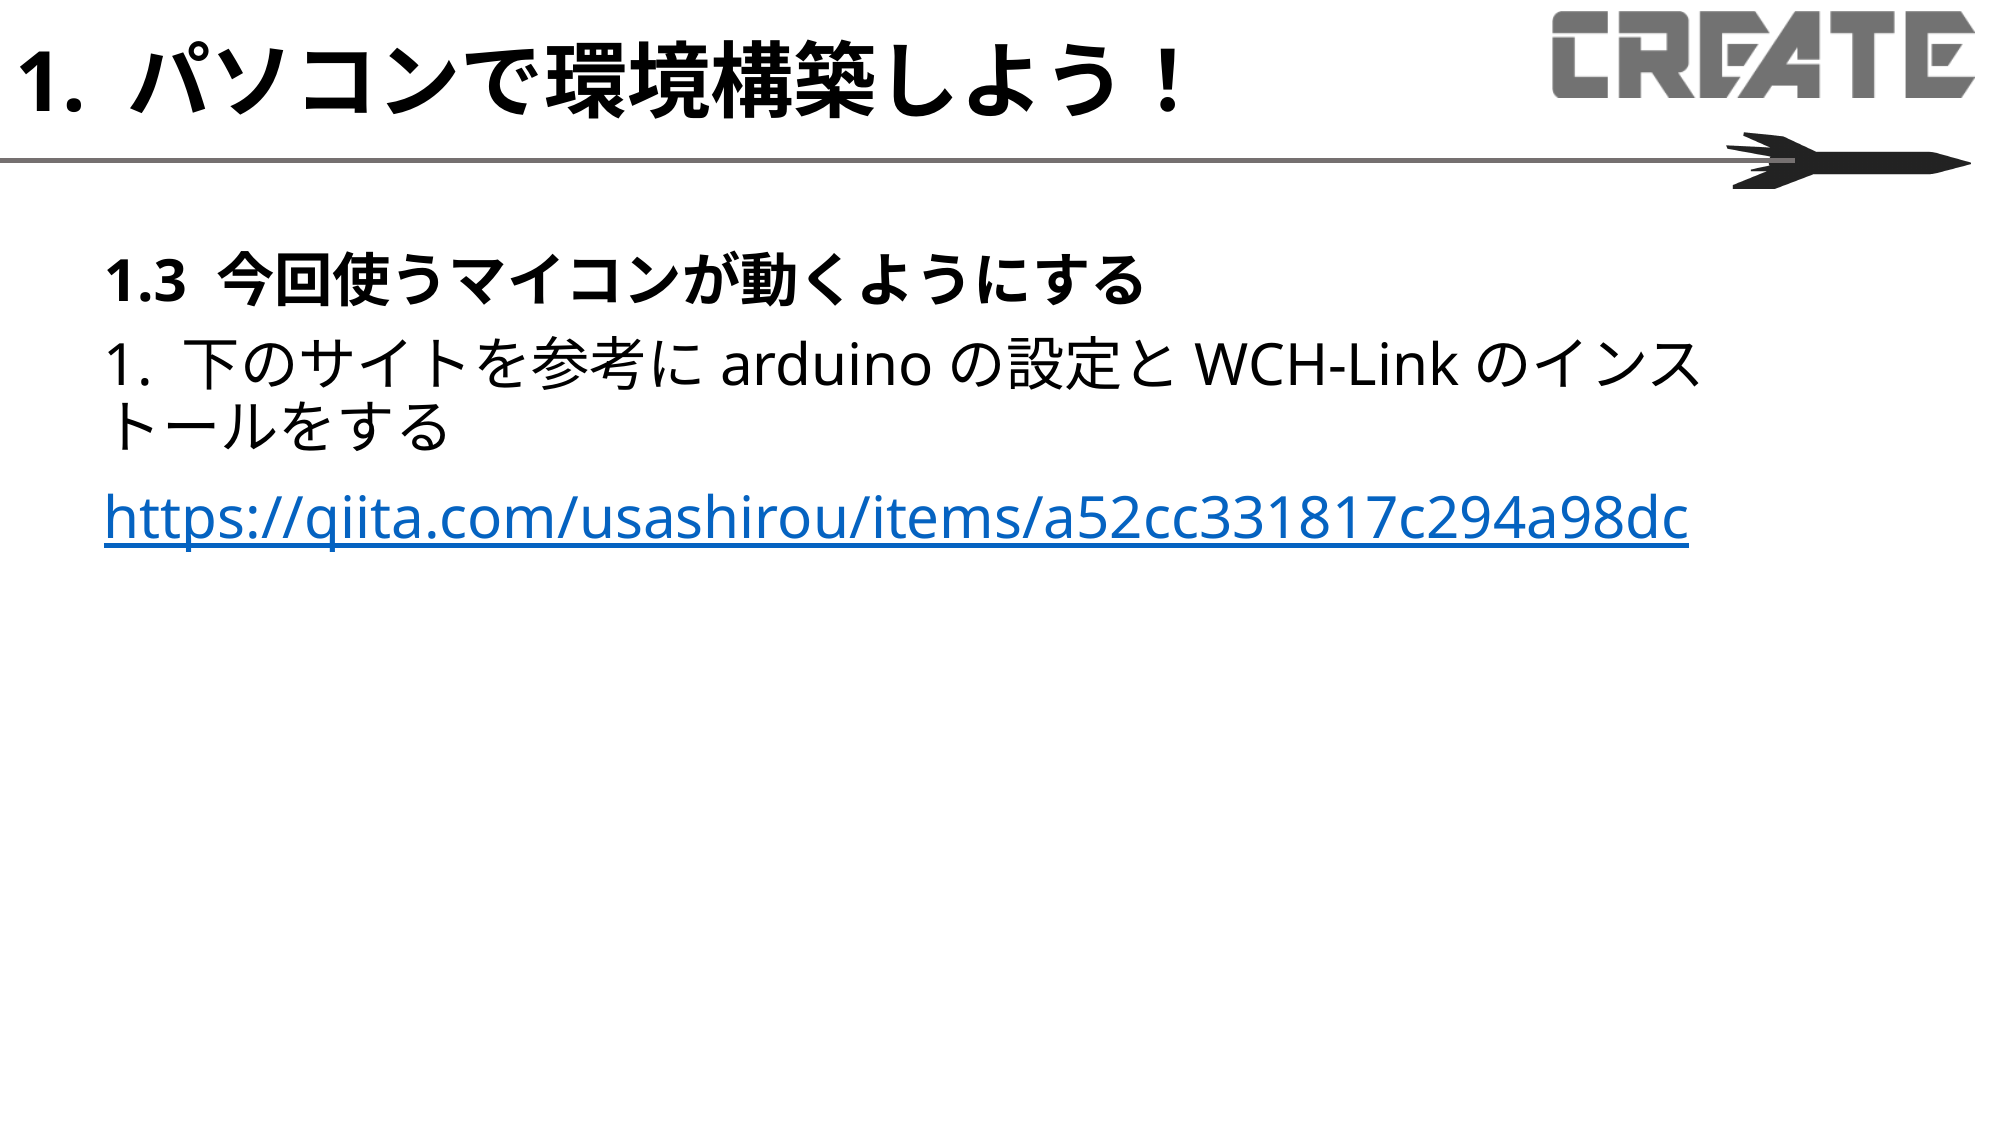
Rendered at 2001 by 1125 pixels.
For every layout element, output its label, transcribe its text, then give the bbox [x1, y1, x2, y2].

title 1. パソコンで環境構築しよう！ [0, 0, 1521, 168]
picture [1726, 133, 1971, 189]
picture [1552, 11, 1975, 98]
list 1.3 今回使うマイコンが動くようにする 1. 下のサイトを参考にarduinoの設定とWCH-Linkのインストールをする https://qiita.com/usashirou/items/a52cc331817c294a98dc [70, 243, 1796, 958]
